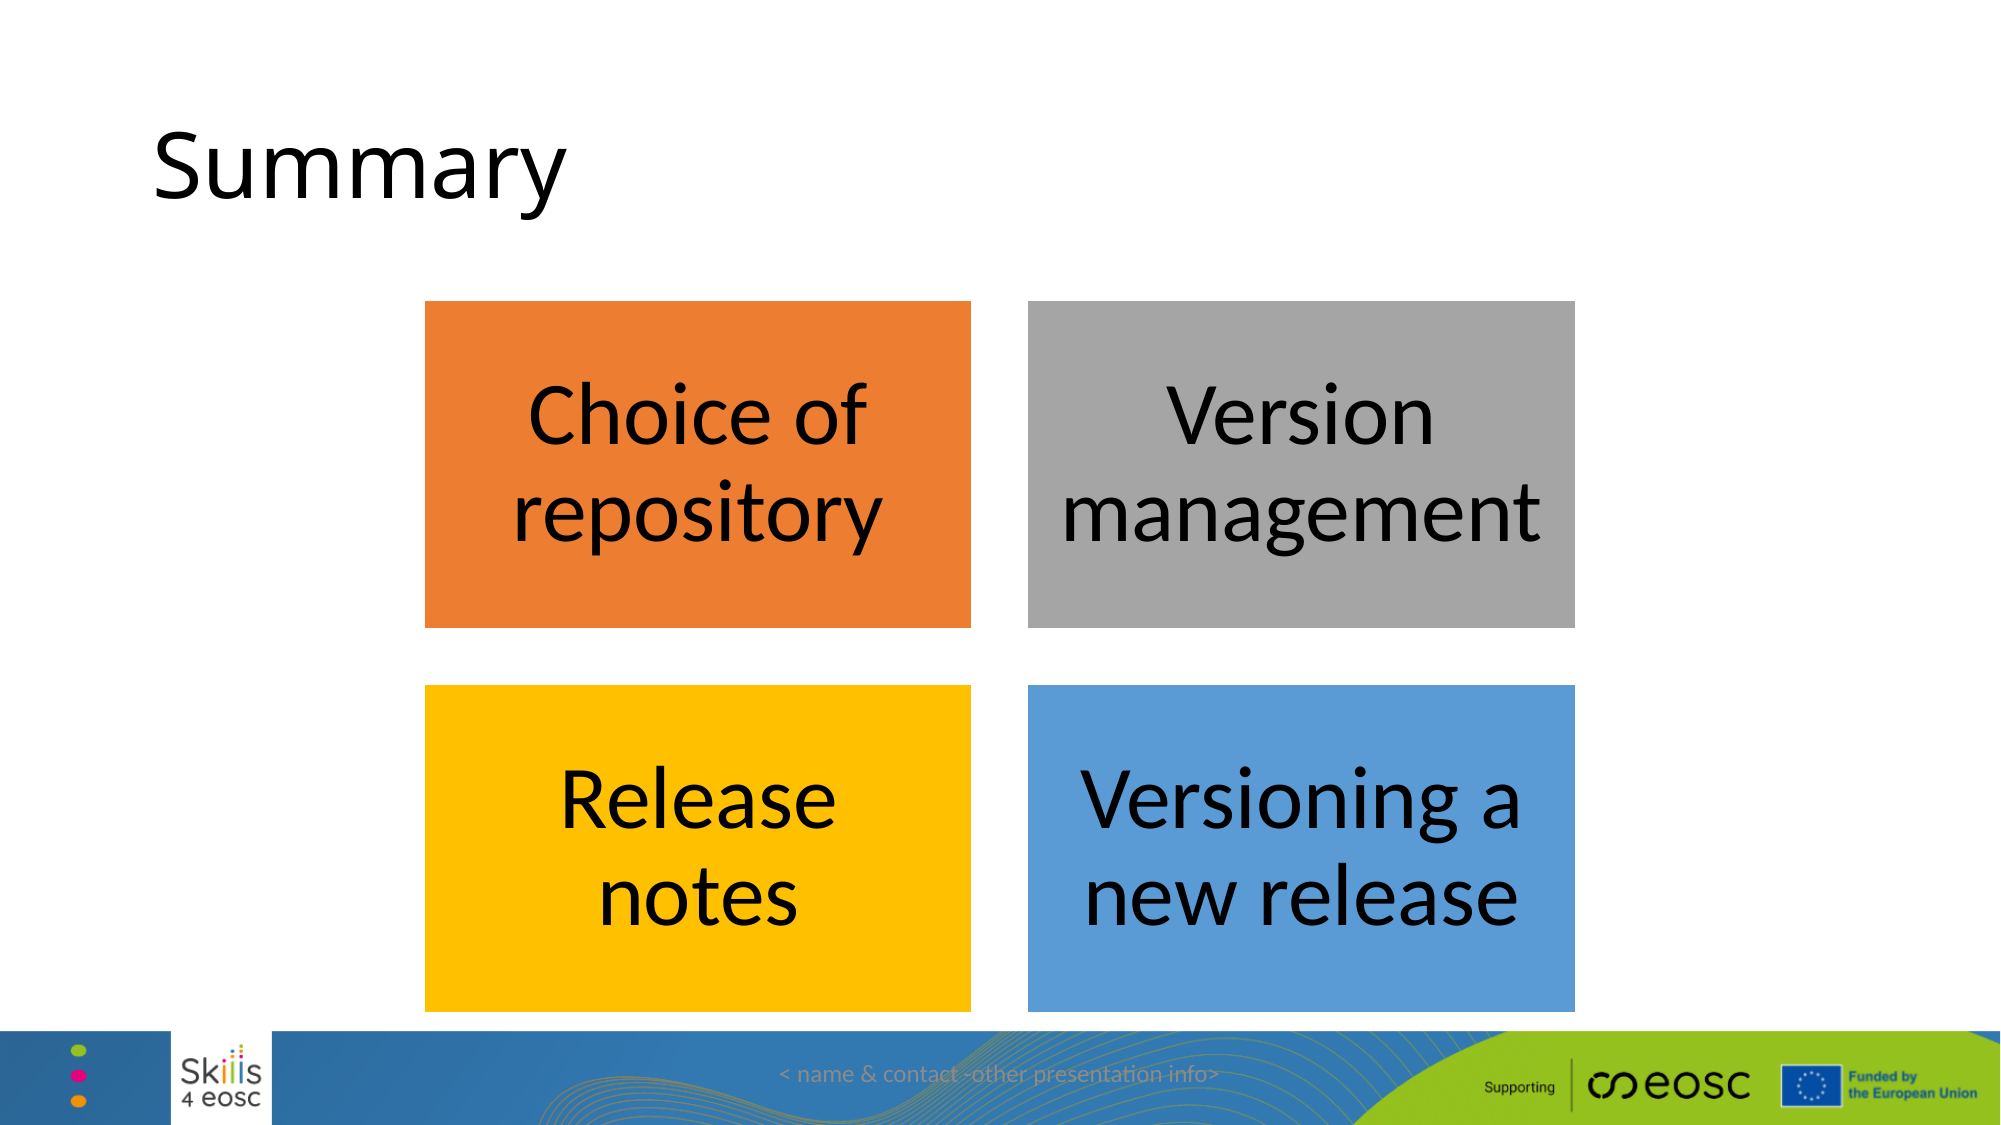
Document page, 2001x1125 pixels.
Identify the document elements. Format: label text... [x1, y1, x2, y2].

title Summary [137, 59, 1863, 278]
picture [0, 0, 2001, 1125]
footer < name & contact -other presentation info> [662, 1042, 1338, 1103]
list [137, 299, 1863, 1014]
